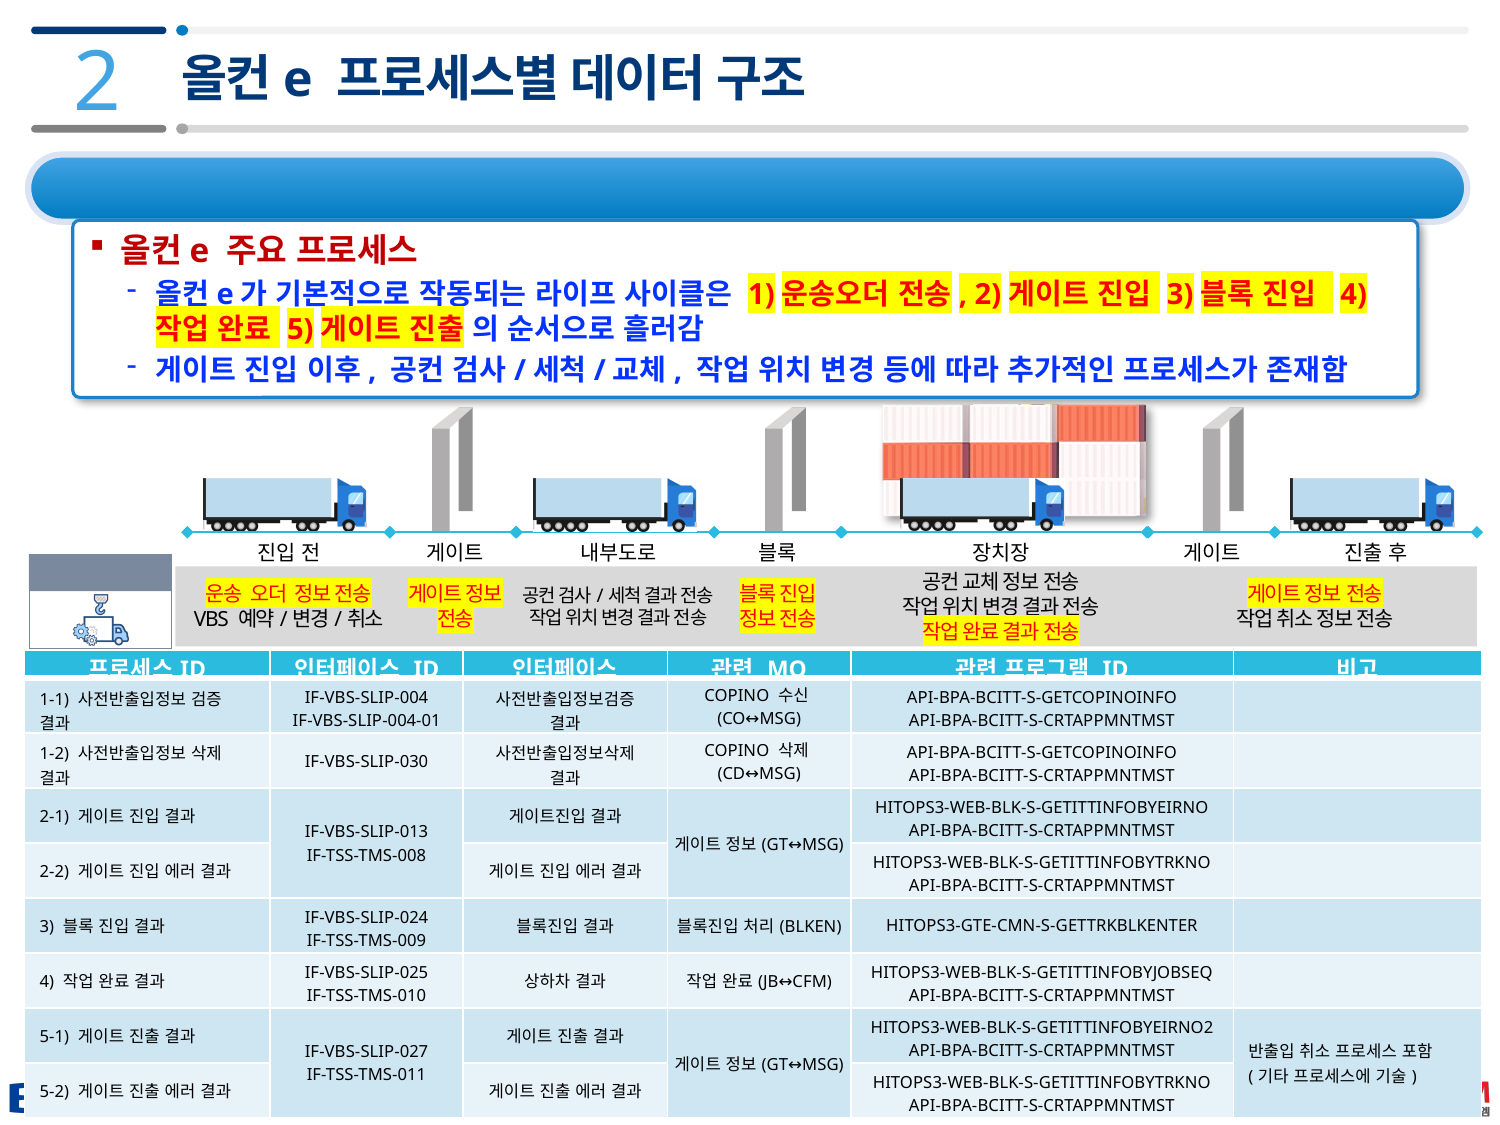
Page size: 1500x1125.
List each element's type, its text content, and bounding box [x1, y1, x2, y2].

table_cell 블록진입 처리(BLKEN) [668, 899, 850, 952]
table_cell 게이트 정보(GT↔MSG) [668, 789, 850, 897]
table_cell [1234, 789, 1481, 842]
table_cell 상하차 결과 [464, 954, 667, 1007]
table_cell 게이트 진입 에러 결과 [464, 844, 667, 897]
table_cell HITOPS3-GTE-CMN-S-GETTRKBLKENTER [852, 899, 1233, 952]
text_box 2 [73, 38, 122, 129]
table_cell 2-1) 게이트 진입 결과 [25, 789, 269, 842]
table_cell 게이트 정보(GT↔MSG) [668, 1009, 850, 1117]
table_cell IF-VBS-SLIP-030 [271, 734, 462, 787]
table_cell HITOPS3-WEB-BLK-S-GETITTINFOBYEIRNO2 API-BPA-BCITT-S-CRTAPPMNTMST [852, 1009, 1233, 1062]
table_cell [1234, 844, 1481, 897]
picture [1482, 1077, 1492, 1119]
table_cell IF-VBS-SLIP-004 IF-VBS-SLIP-004-01 [271, 681, 462, 732]
table_cell [1234, 734, 1481, 787]
table_cell 게이트진입 결과 [464, 789, 667, 842]
text_box 게이트 정보 전송 작업 취소 정보 전송 [1185, 581, 1445, 632]
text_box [187, 404, 1477, 573]
table_cell 반출입 취소 프로세스 포함 (기타 프로세스에 기술) [1234, 1009, 1481, 1117]
text_box 2.3 올컨e 주요 프로세스 [27, 153, 1469, 223]
text_box 공컨 교체 정보 전송 작업 위치 변경 결과 전송 작업 완료 결과 전송 [902, 573, 1100, 644]
table_header 프로세스ID [25, 651, 269, 675]
table_cell 작업 완료(JB↔CFM) [668, 954, 850, 1007]
table_cell HITOPS3-WEB-BLK-S-GETITTINFOBYTRKNO API-BPA-BCITT-S-CRTAPPMNTMST [852, 1064, 1233, 1117]
text_box 운송 오더 정보 전송 VBS 예약/변경/취소 [193, 581, 384, 632]
text_box 공컨 검사/세척 결과 전송 작업 위치 변경 결과 전송 [522, 583, 714, 629]
table_cell IF-VBS-SLIP-027 IF-TSS-TMS-011 [271, 1009, 462, 1117]
text_box 올컨e 주요 프로세스 올컨e가 기본적으로 작동되는 라이프 사이클은 1)운송오더 전송, 2)게이트 진입 3)블록 진입 4)작업 완료 5)게이트 진출 의 순서으로 흘러감 게이트 진입 이후, 공컨 검사/세척/교체, 작업 위치 변경 등에 따라 추가적인 프로세스가 존재함 [72, 220, 1418, 398]
table_cell 게이트 진출 결과 [464, 1009, 667, 1062]
table_cell 4) 작업 완료 결과 [25, 954, 269, 1007]
table_cell COPINO 삭제(CD↔MSG) [668, 734, 850, 787]
table_cell [1234, 954, 1481, 1007]
table_cell 2-2) 게이트 진입 에러 결과 [25, 844, 269, 897]
table_cell [1234, 681, 1481, 732]
table_cell 사전반출입정보검증 결과 [464, 681, 667, 732]
table_cell COPINO 수신(CO↔MSG) [668, 681, 850, 732]
table_cell 블록진입 결과 [464, 899, 667, 952]
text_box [28, 554, 172, 648]
table_cell HITOPS3-WEB-BLK-S-GETITTINFOBYEIRNO API-BPA-BCITT-S-CRTAPPMNTMST [852, 789, 1233, 842]
text_box [174, 565, 1478, 647]
table_cell 사전반출입정보삭제 결과 [464, 734, 667, 787]
table_cell 5-2) 게이트 진출 에러 결과 [25, 1064, 269, 1117]
text_box 게이트 정보 전송 [408, 581, 503, 632]
table_header 인터페이스 [464, 651, 667, 675]
table_header 비고 [1234, 651, 1481, 675]
table_cell 1-2) 사전반출입정보 삭제 결과 [25, 734, 269, 787]
picture [8, 1077, 24, 1116]
table_cell IF-VBS-SLIP-013 IF-TSS-TMS-008 [271, 789, 462, 897]
table_cell 1-1) 사전반출입정보 검증 결과 [25, 681, 269, 732]
table_cell 3) 블록 진입 결과 [25, 899, 269, 952]
table_cell IF-VBS-SLIP-024 IF-TSS-TMS-009 [271, 899, 462, 952]
table_header 관련 MQ [668, 651, 850, 675]
table_cell 게이트 진출 에러 결과 [464, 1064, 667, 1117]
table_cell API-BPA-BCITT-S-GETCOPINOINFO API-BPA-BCITT-S-CRTAPPMNTMST [852, 734, 1233, 787]
table_header 인터페이스 ID [271, 651, 462, 675]
table_cell IF-VBS-SLIP-025 IF-TSS-TMS-010 [271, 954, 462, 1007]
table_cell HITOPS3-WEB-BLK-S-GETITTINFOBYTRKNO API-BPA-BCITT-S-CRTAPPMNTMST [852, 844, 1233, 897]
table_cell [1234, 899, 1481, 952]
text_box 올컨e 프로세스별 데이터 구조 [181, 53, 807, 108]
text_box 블록 진입 정보 전송 [739, 581, 817, 632]
table_cell 5-1) 게이트 진출 결과 [25, 1009, 269, 1062]
table_header 관련 프로그램 ID [852, 651, 1233, 675]
table_cell API-BPA-BCITT-S-GETCOPINOINFO API-BPA-BCITT-S-CRTAPPMNTMST [852, 681, 1233, 732]
table_cell HITOPS3-WEB-BLK-S-GETITTINFOBYJOBSEQ API-BPA-BCITT-S-CRTAPPMNTMST [852, 954, 1233, 1007]
